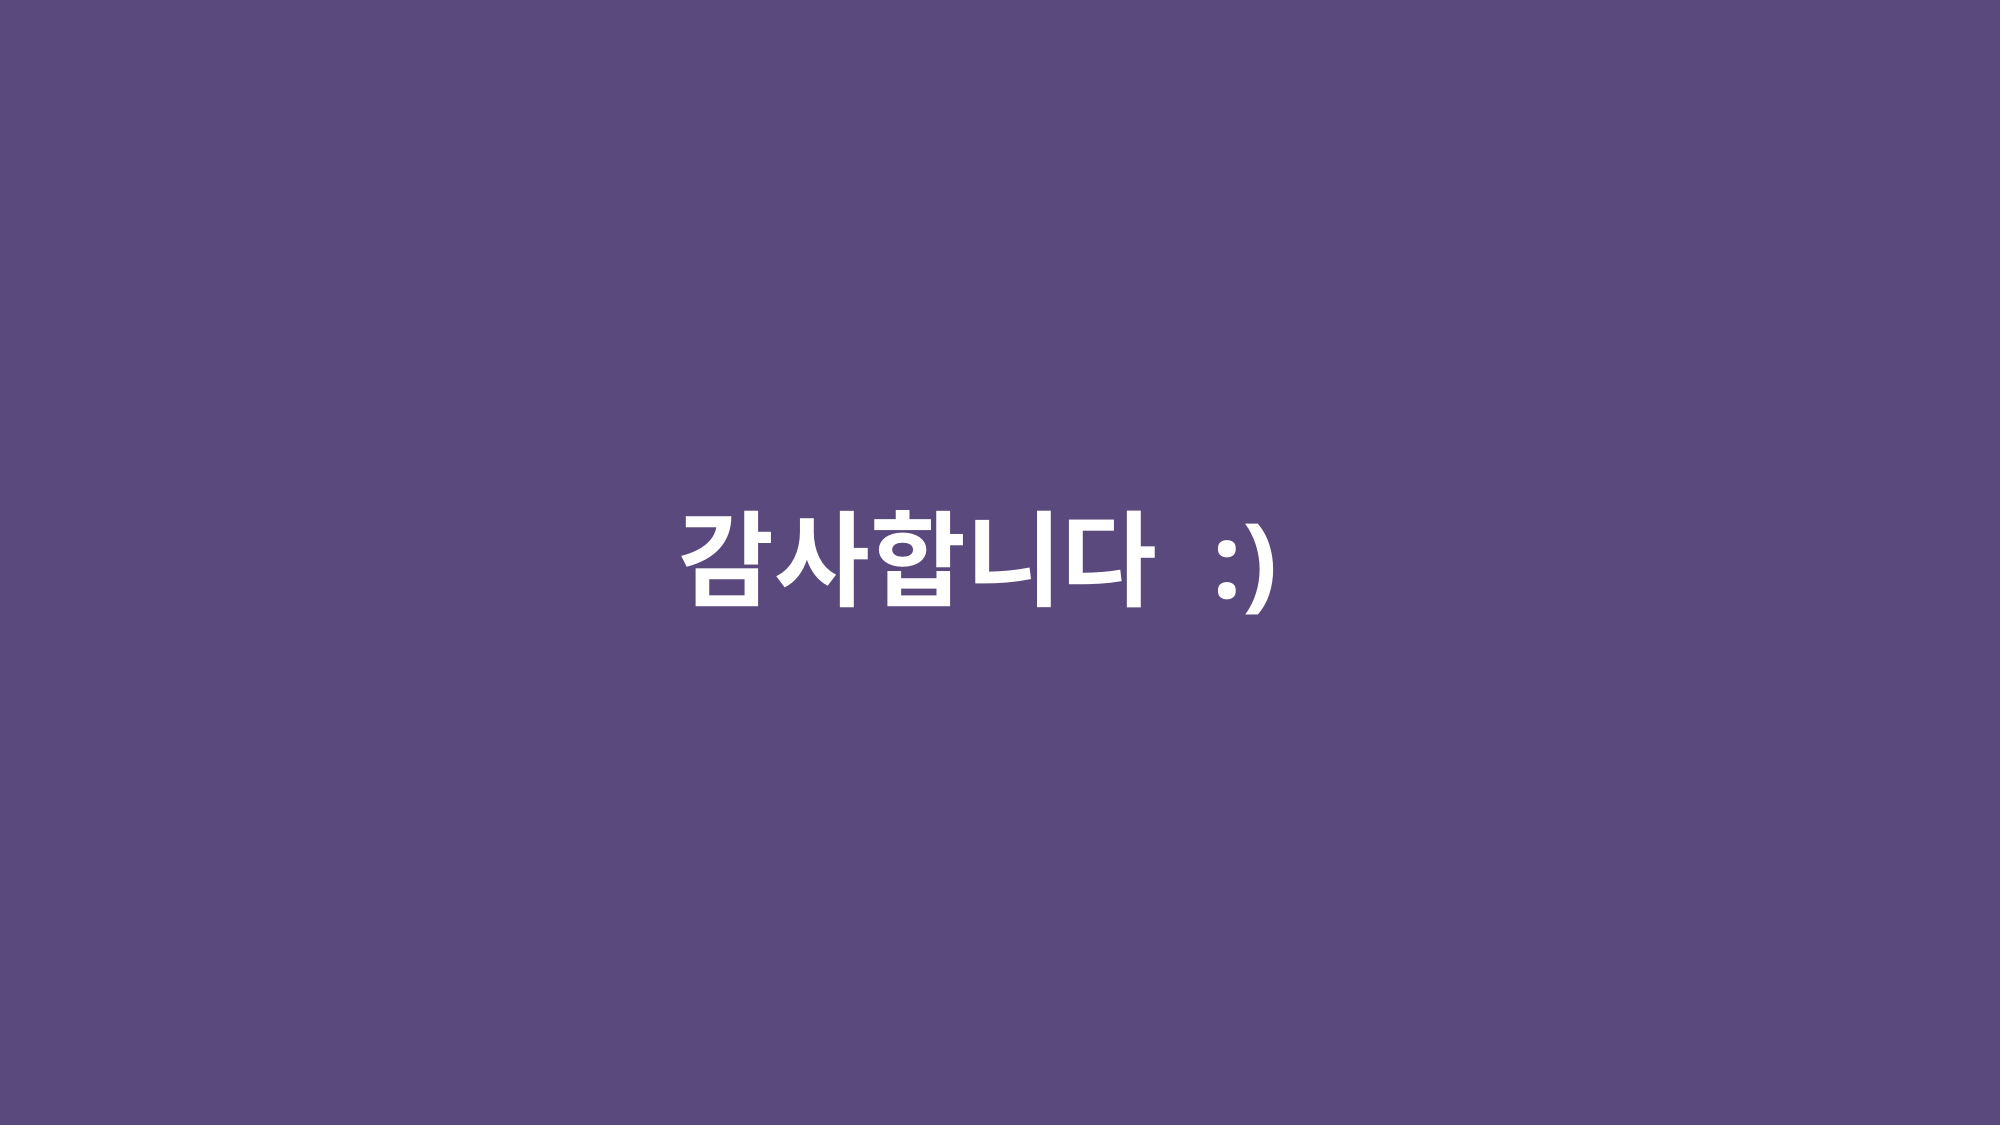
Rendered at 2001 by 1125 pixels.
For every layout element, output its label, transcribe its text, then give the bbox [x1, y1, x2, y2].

text_box 감사합니다 :) [663, 424, 1293, 627]
